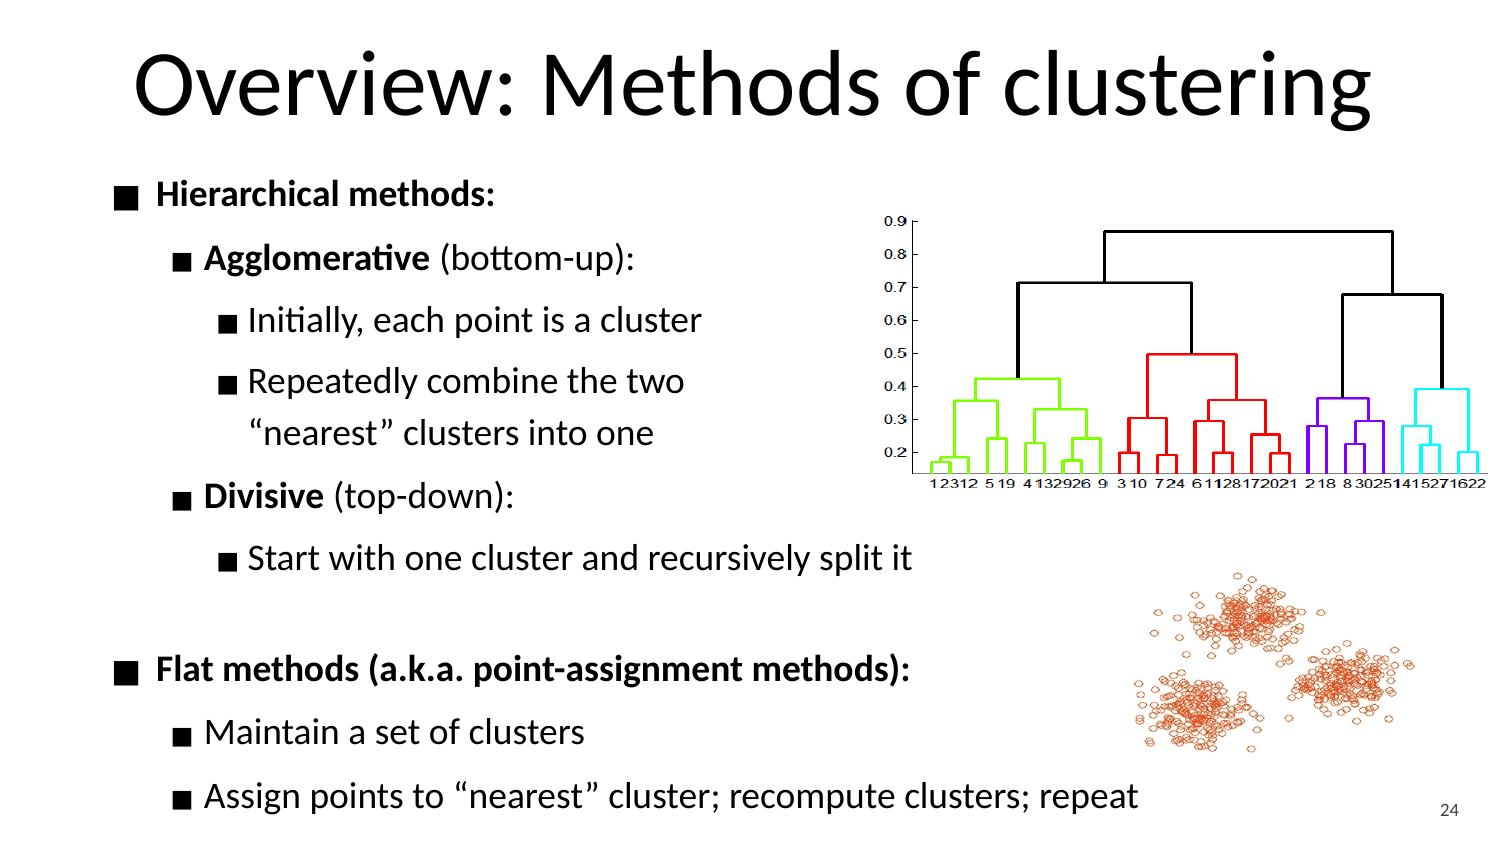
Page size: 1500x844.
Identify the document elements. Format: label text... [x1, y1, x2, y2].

title Overview: Methods of clustering [75, 25, 1425, 131]
picture [1112, 568, 1426, 759]
picture [883, 215, 1488, 488]
list Hierarchical methods: Agglomerative (bottom-up): Initially, each point is a cluster Repeatedly combine the two “nearest” clusters into one Divisive (top-down): Start with one cluster and recursively split it Flat methods (a.k.a. point-assignment methods): Maintain a set of clusters Assign points to “nearest” cluster; recompute clusters; repeat [75, 147, 1425, 566]
slide_number ‹#› [1123, 786, 1474, 821]
